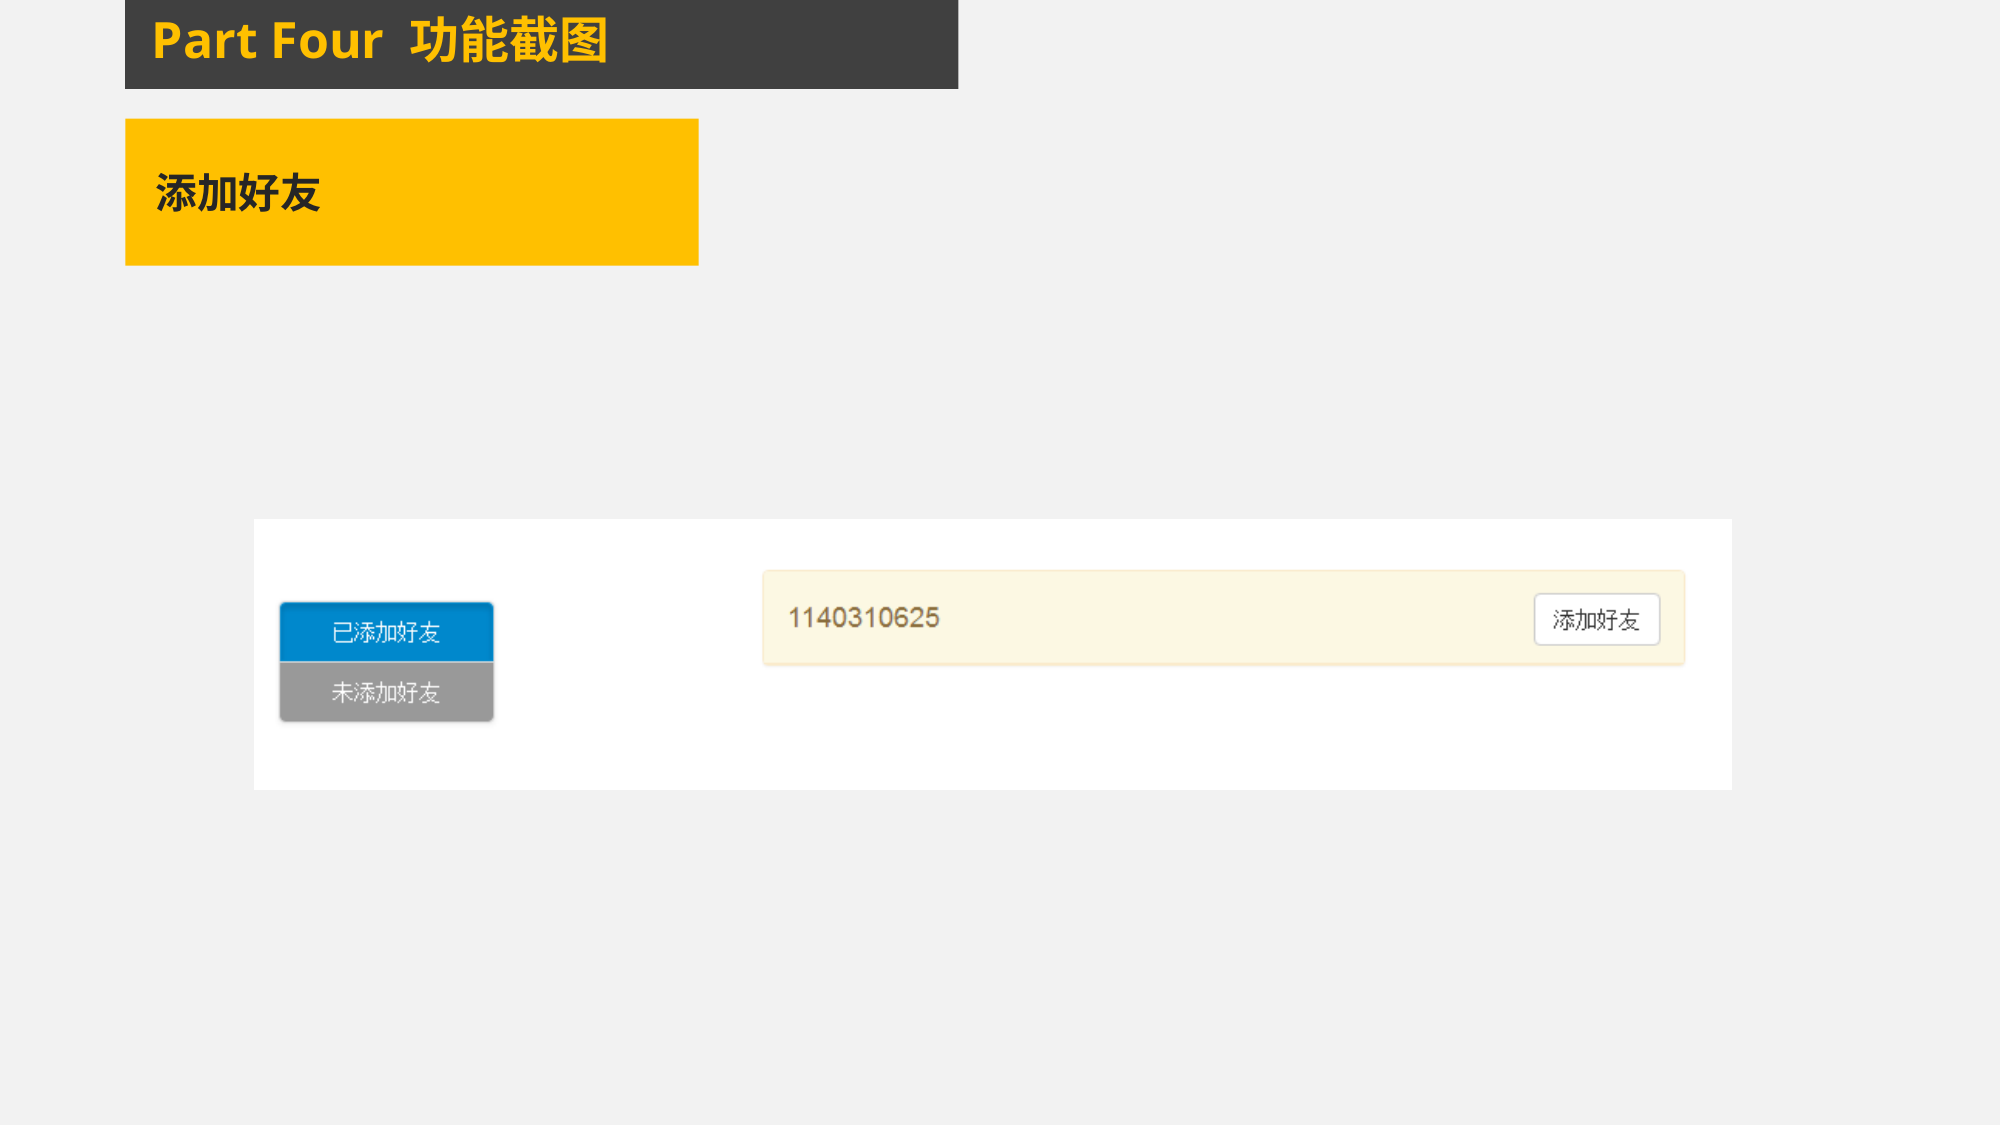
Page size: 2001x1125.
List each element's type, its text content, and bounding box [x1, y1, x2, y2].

list Part Four 功能截图 [136, 8, 699, 85]
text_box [125, 118, 699, 266]
picture [254, 519, 1732, 790]
